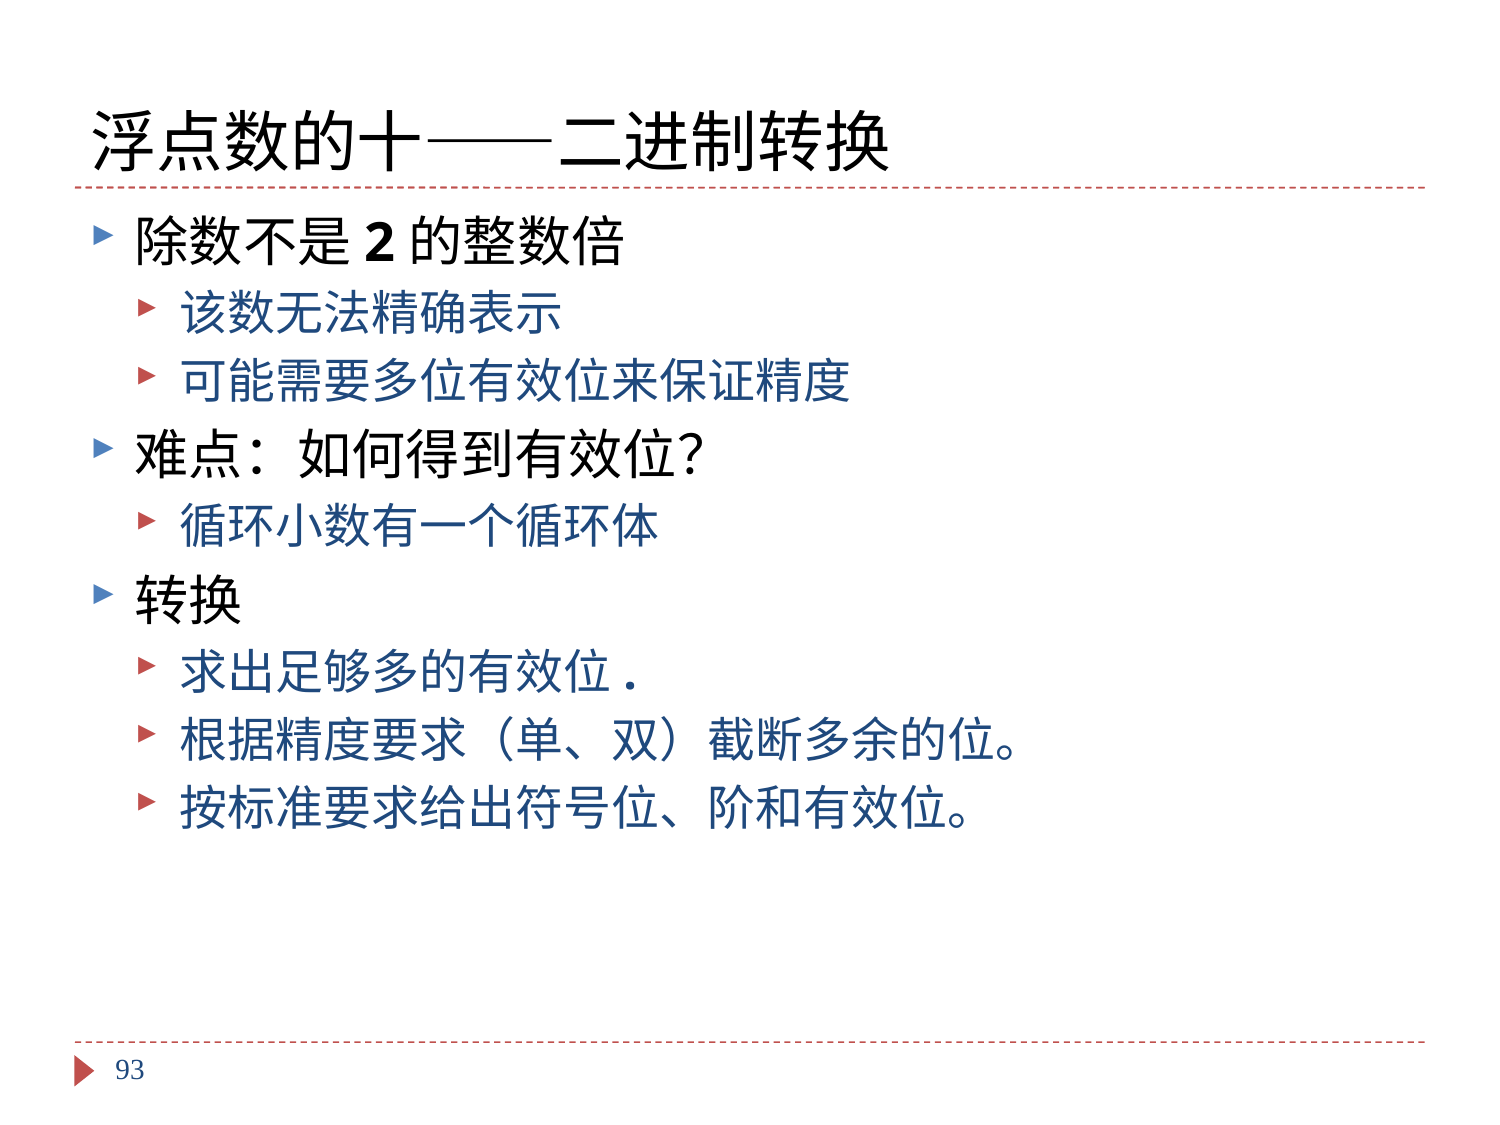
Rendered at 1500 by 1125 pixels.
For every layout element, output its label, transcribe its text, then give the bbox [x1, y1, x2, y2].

title 浮点数的十——二进制转换 [75, 24, 1425, 188]
list 除数不是2的整数倍 该数无法精确表示 可能需要多位有效位来保证精度 难点：如何得到有效位？ 循环小数有一个循环体 转换 求出足够多的有效位. 根据精度要求（单、双）截断多余的位。 按标准要求给出符号位、阶和有效位。 [75, 200, 1425, 1006]
slide_number 93 [100, 1042, 426, 1103]
